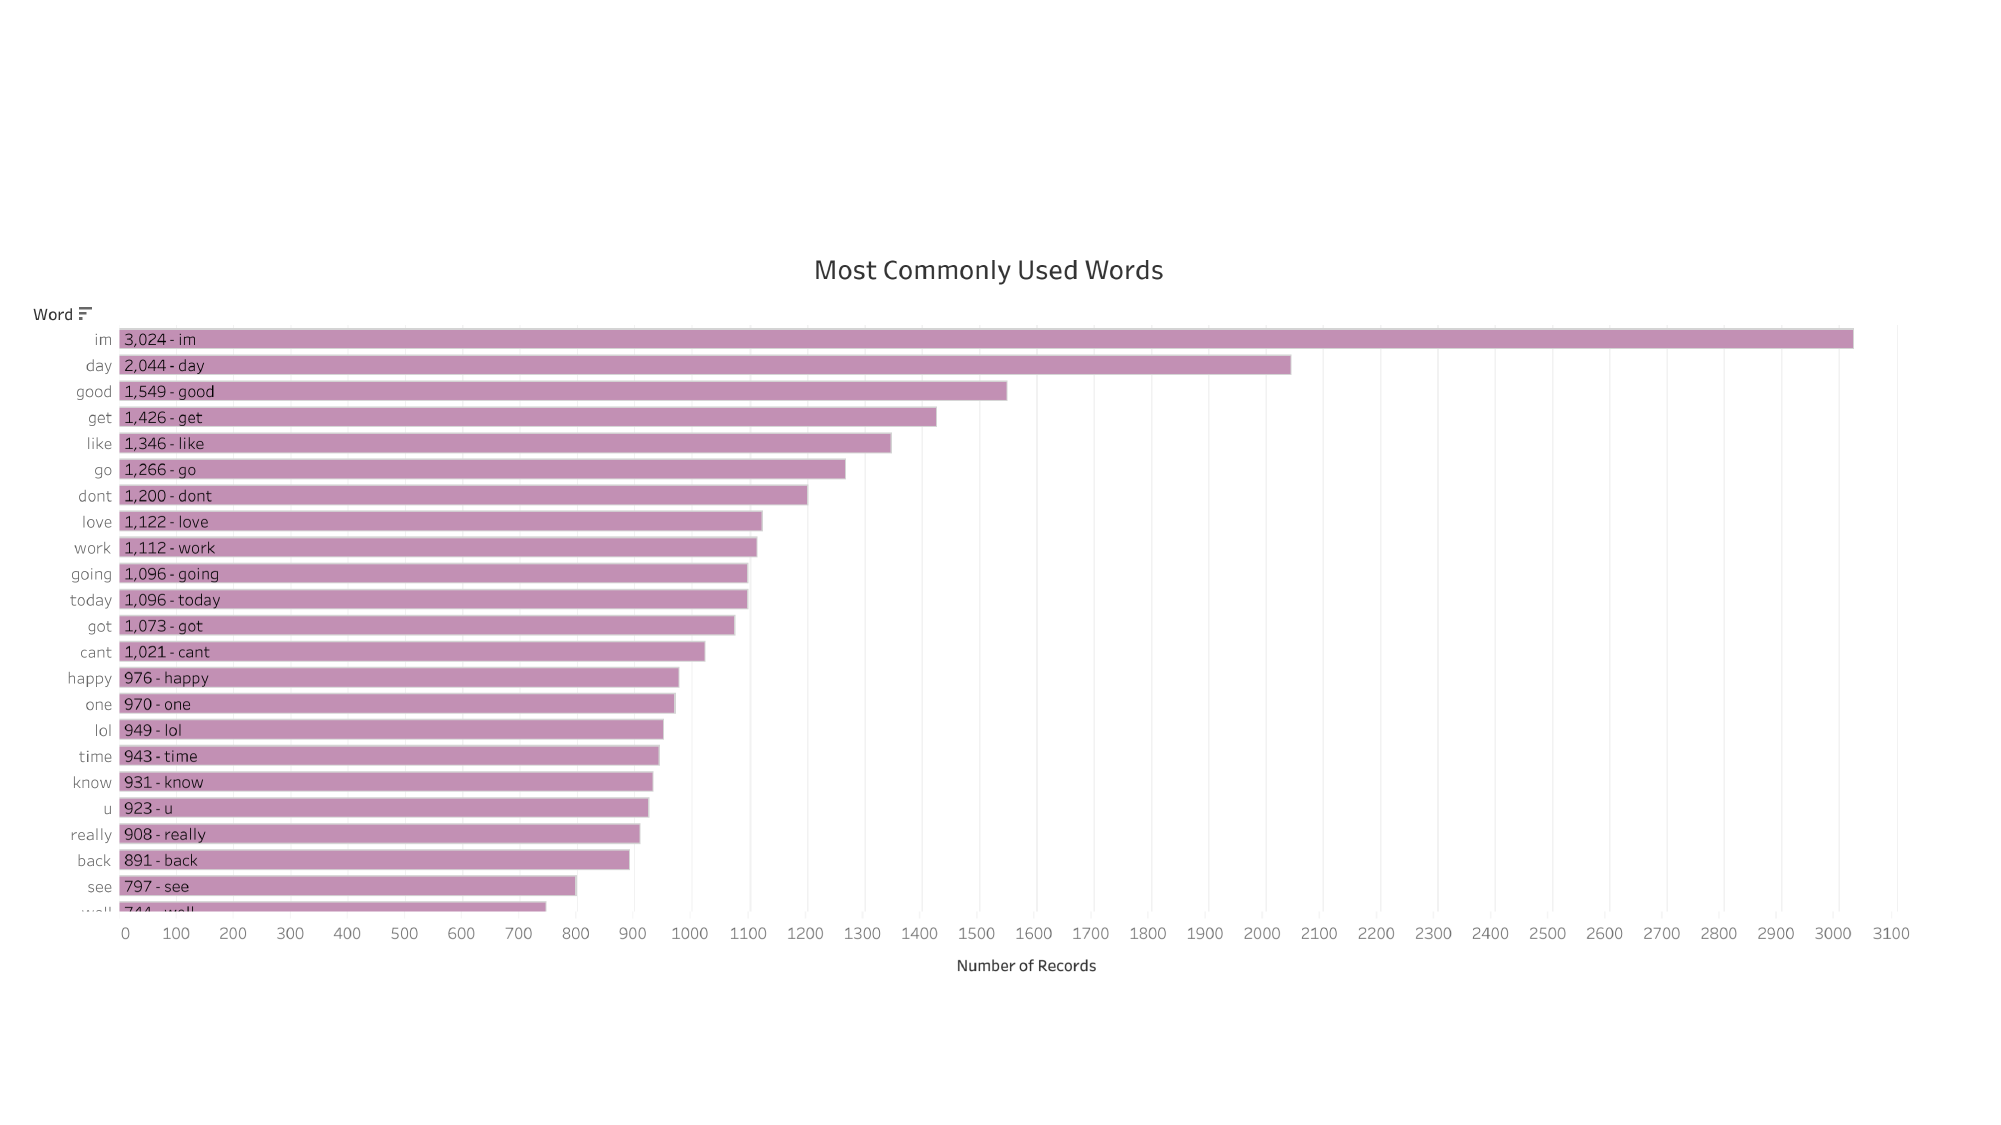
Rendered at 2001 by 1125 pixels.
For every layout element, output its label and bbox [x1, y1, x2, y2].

picture [0, 240, 1927, 990]
